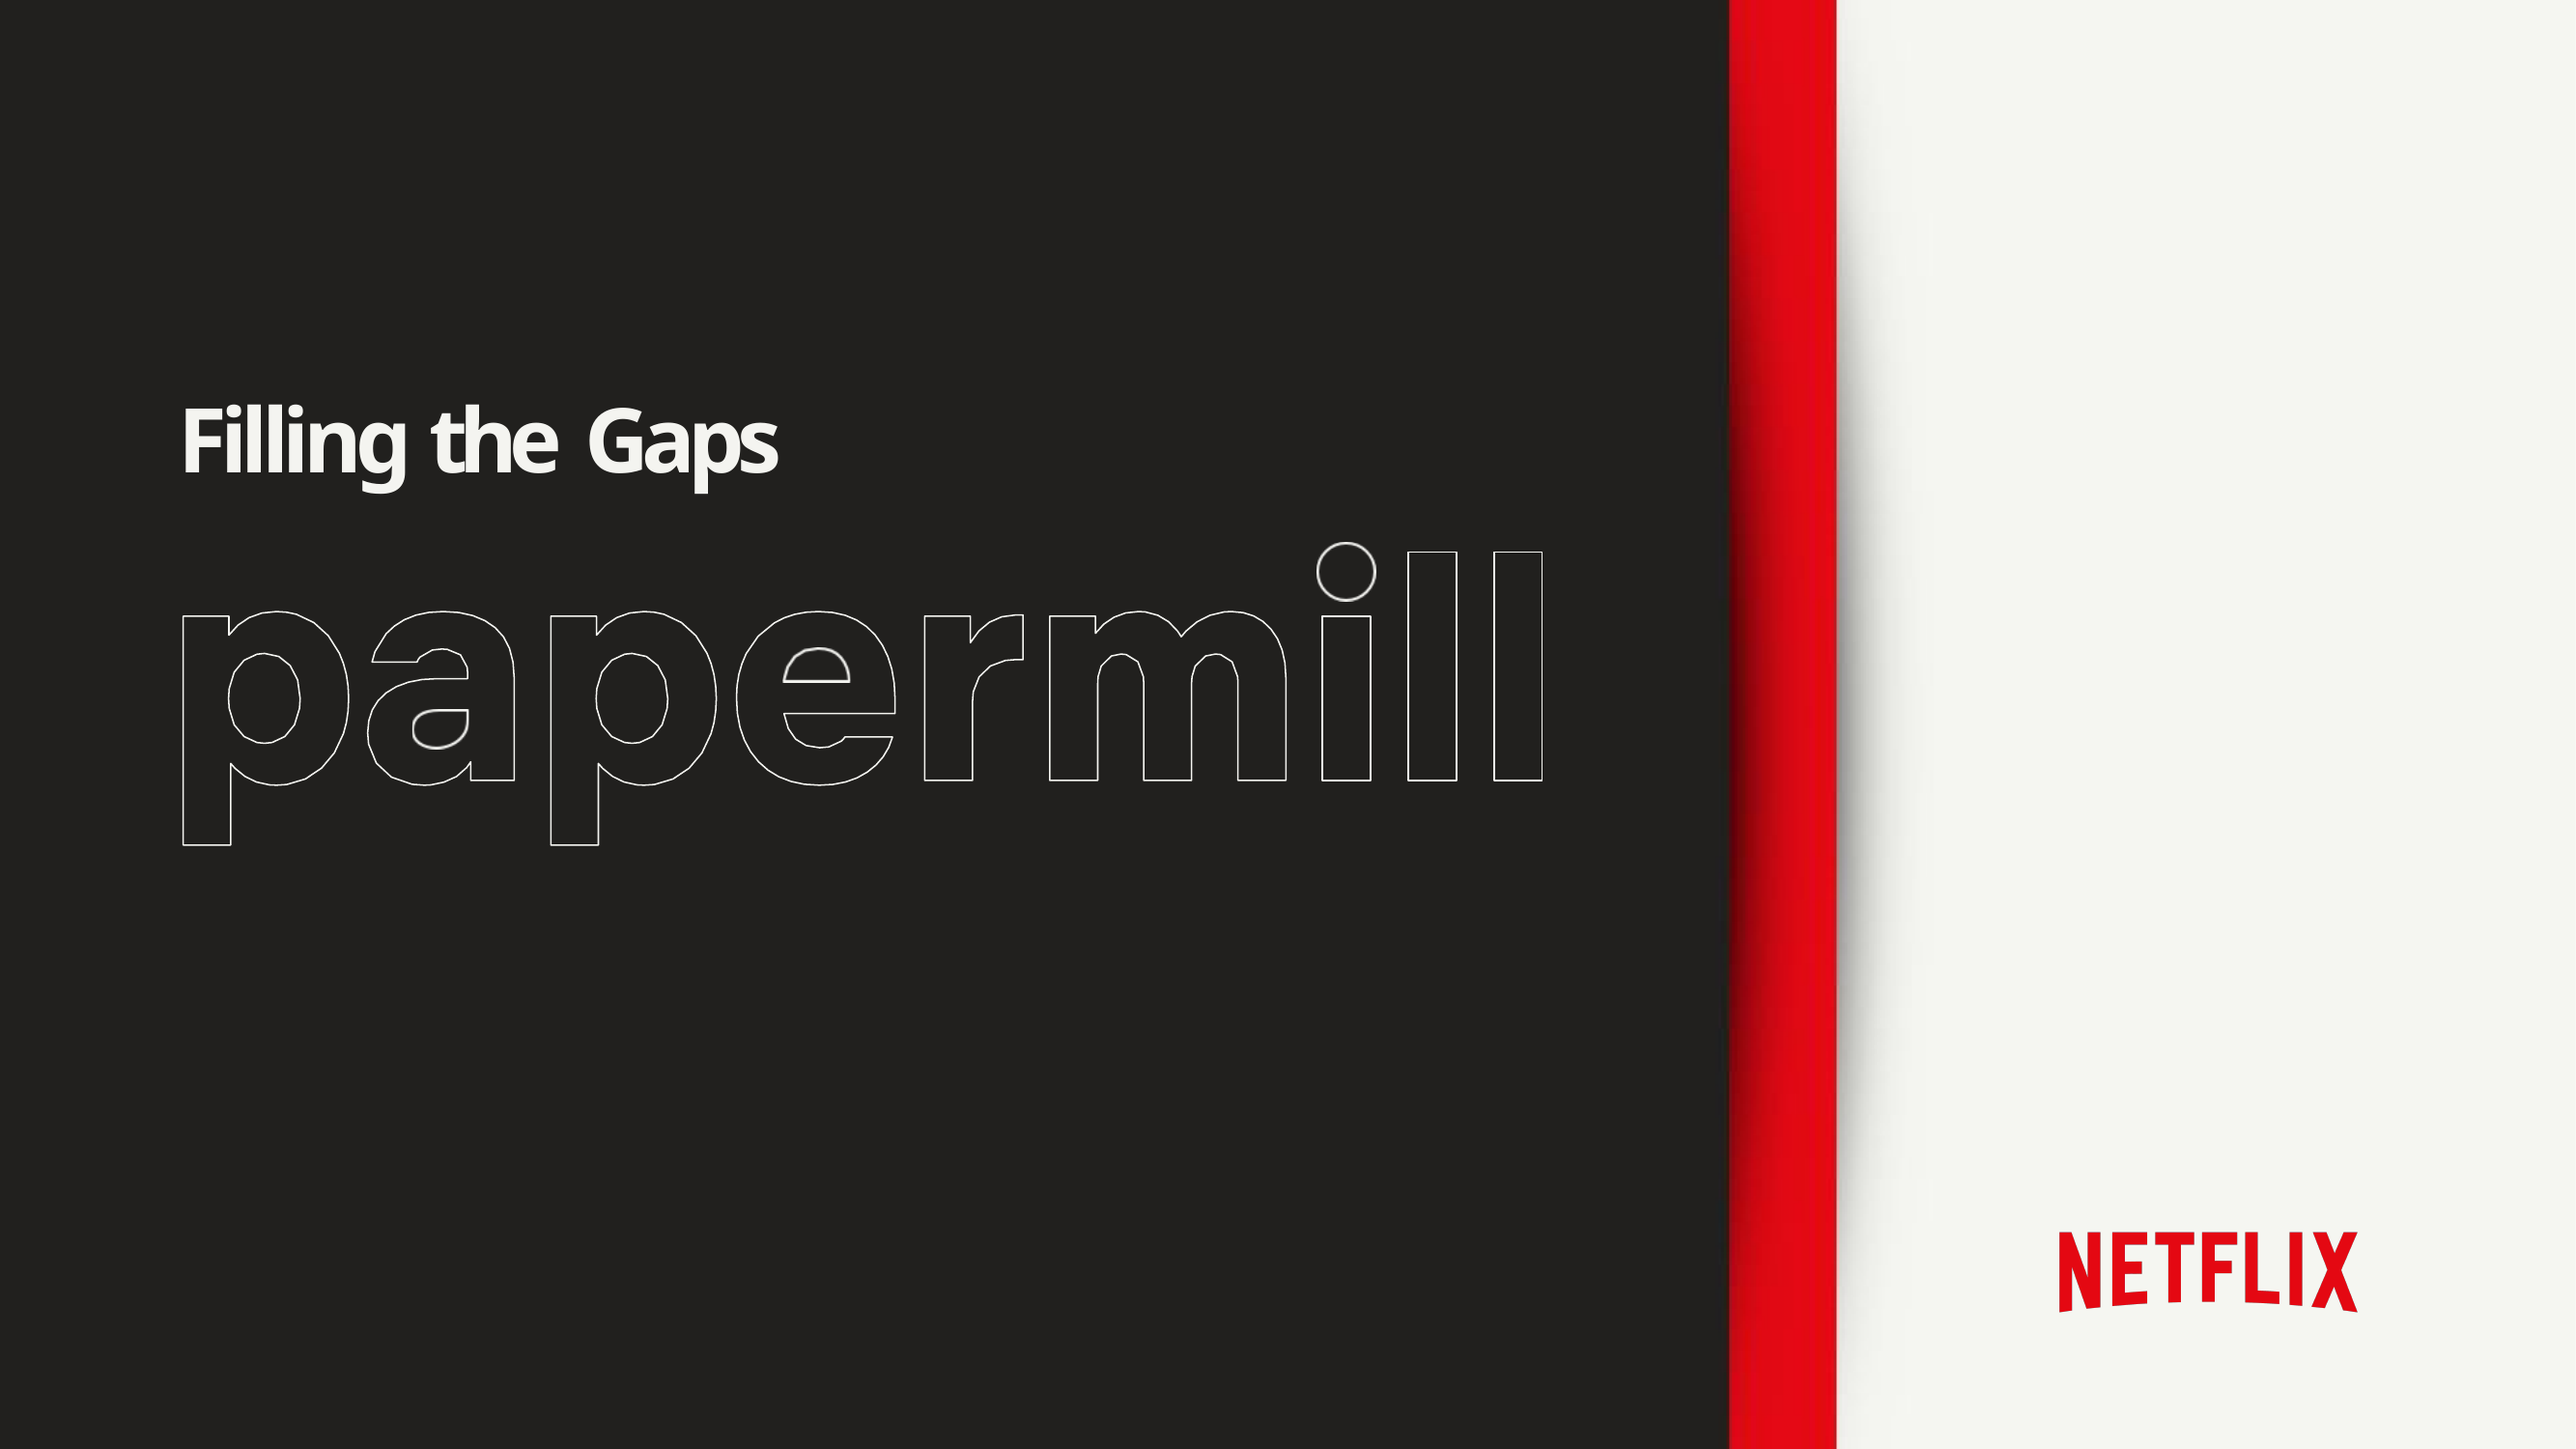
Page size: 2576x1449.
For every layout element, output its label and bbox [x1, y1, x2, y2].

text_box [0, 0, 2576, 1449]
